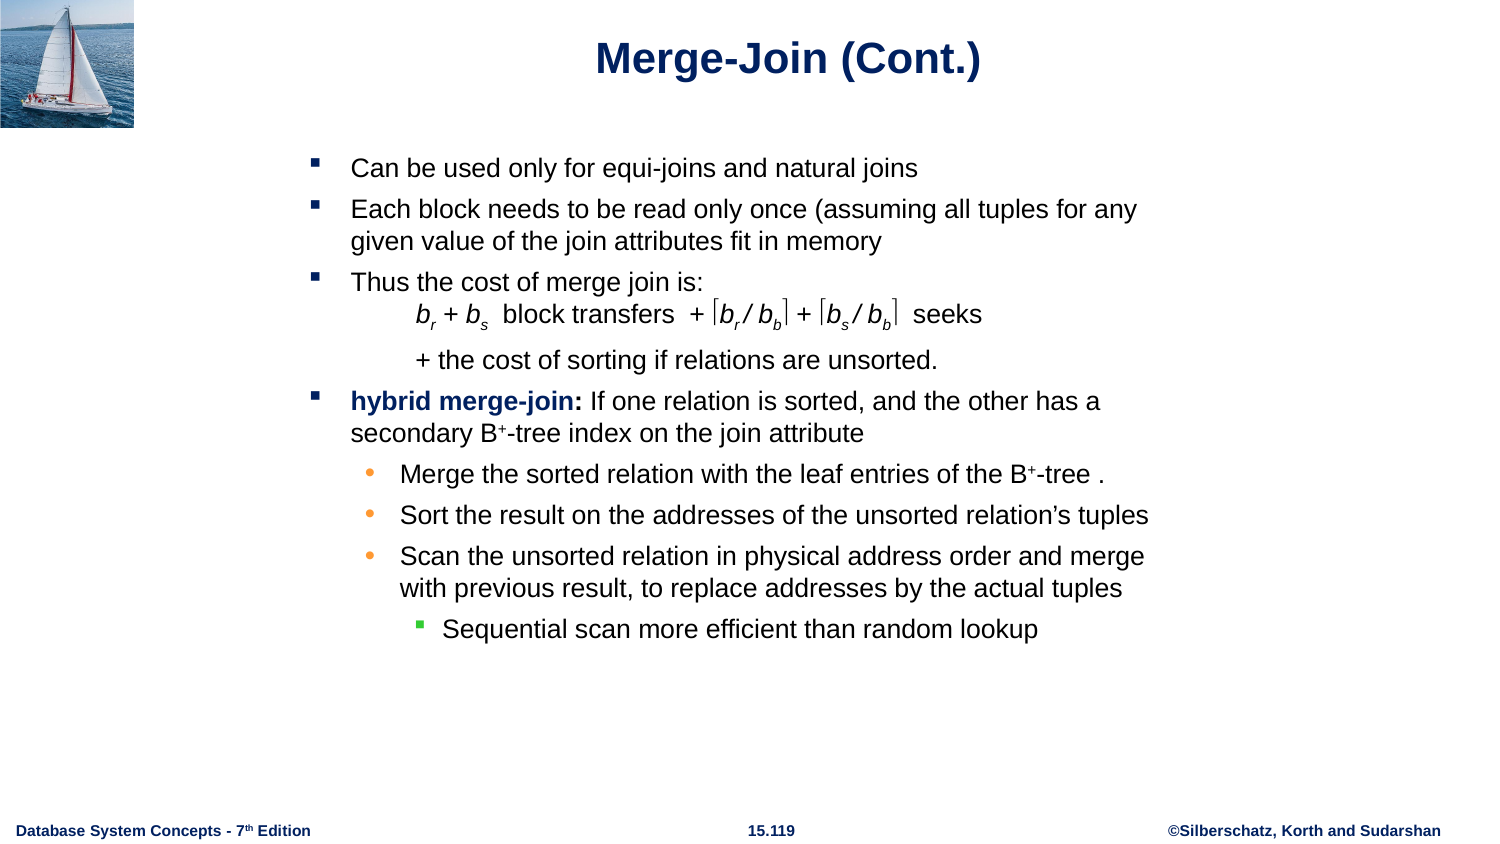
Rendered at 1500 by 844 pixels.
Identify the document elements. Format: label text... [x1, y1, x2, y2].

title Merge-Join (Cont.) [125, 14, 1452, 90]
list Can be used only for equi-joins and natural joins Each block needs to be read only once (assuming all tuples for any given value of the join attributes fit in memory Thus the cost of merge join is: br + bs block transfers + br / bb + bs / bb seeks + the cost of sorting if relations are unsorted. hybrid merge-join: If one relation is sorted, and the other has a secondary B+-tree index on the join attribute Merge the sorted relation with the leaf entries of the B+-tree . Sort the result on the addresses of the unsorted relation’s tuples Scan the unsorted relation in physical address order and merge with previous result, to replace addresses by the actual tuples Sequential scan more efficient than random lookup [293, 143, 1212, 672]
picture [0, 0, 134, 128]
